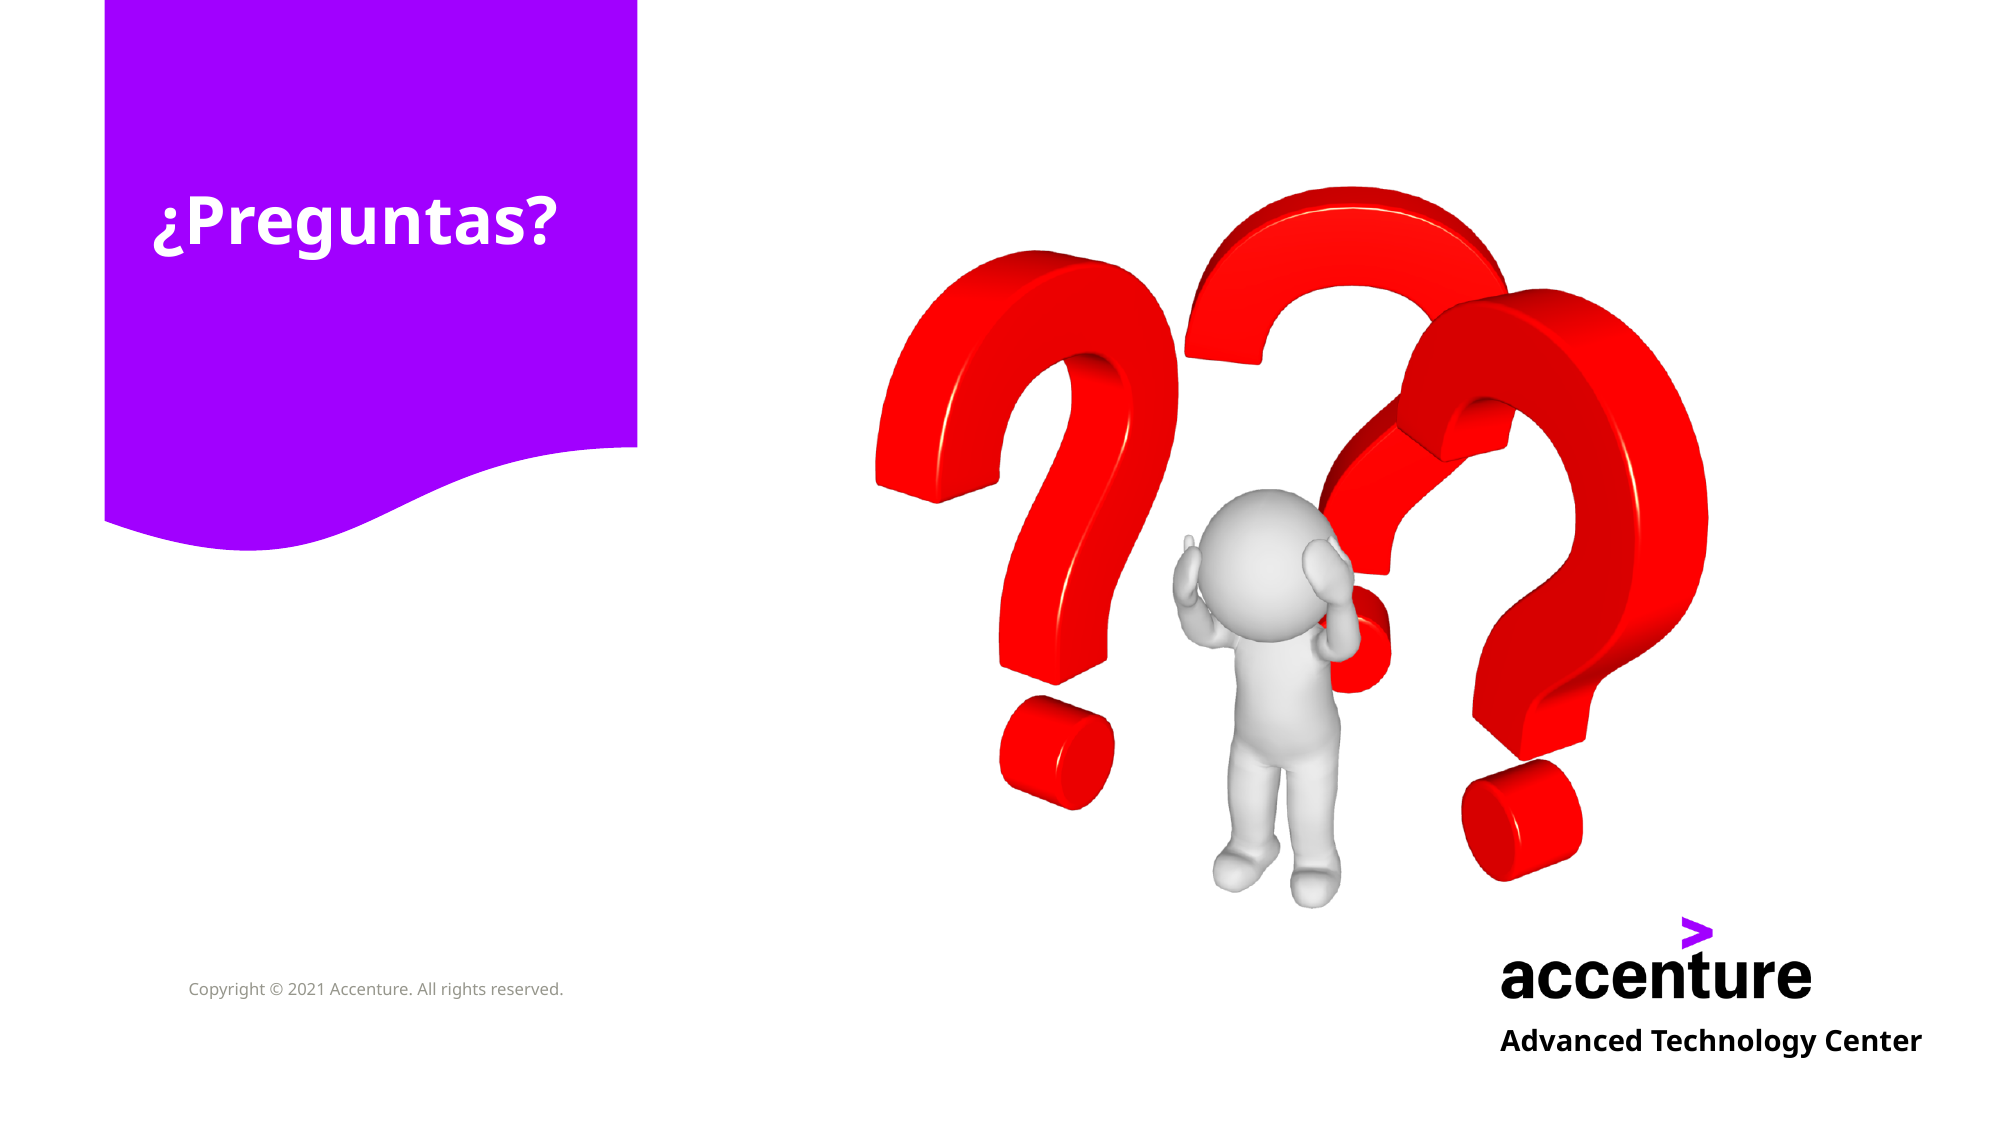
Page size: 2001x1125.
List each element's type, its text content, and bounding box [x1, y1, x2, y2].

title ¿Preguntas? [137, 28, 604, 417]
text_box [103, 0, 639, 552]
picture [858, 104, 1811, 1021]
